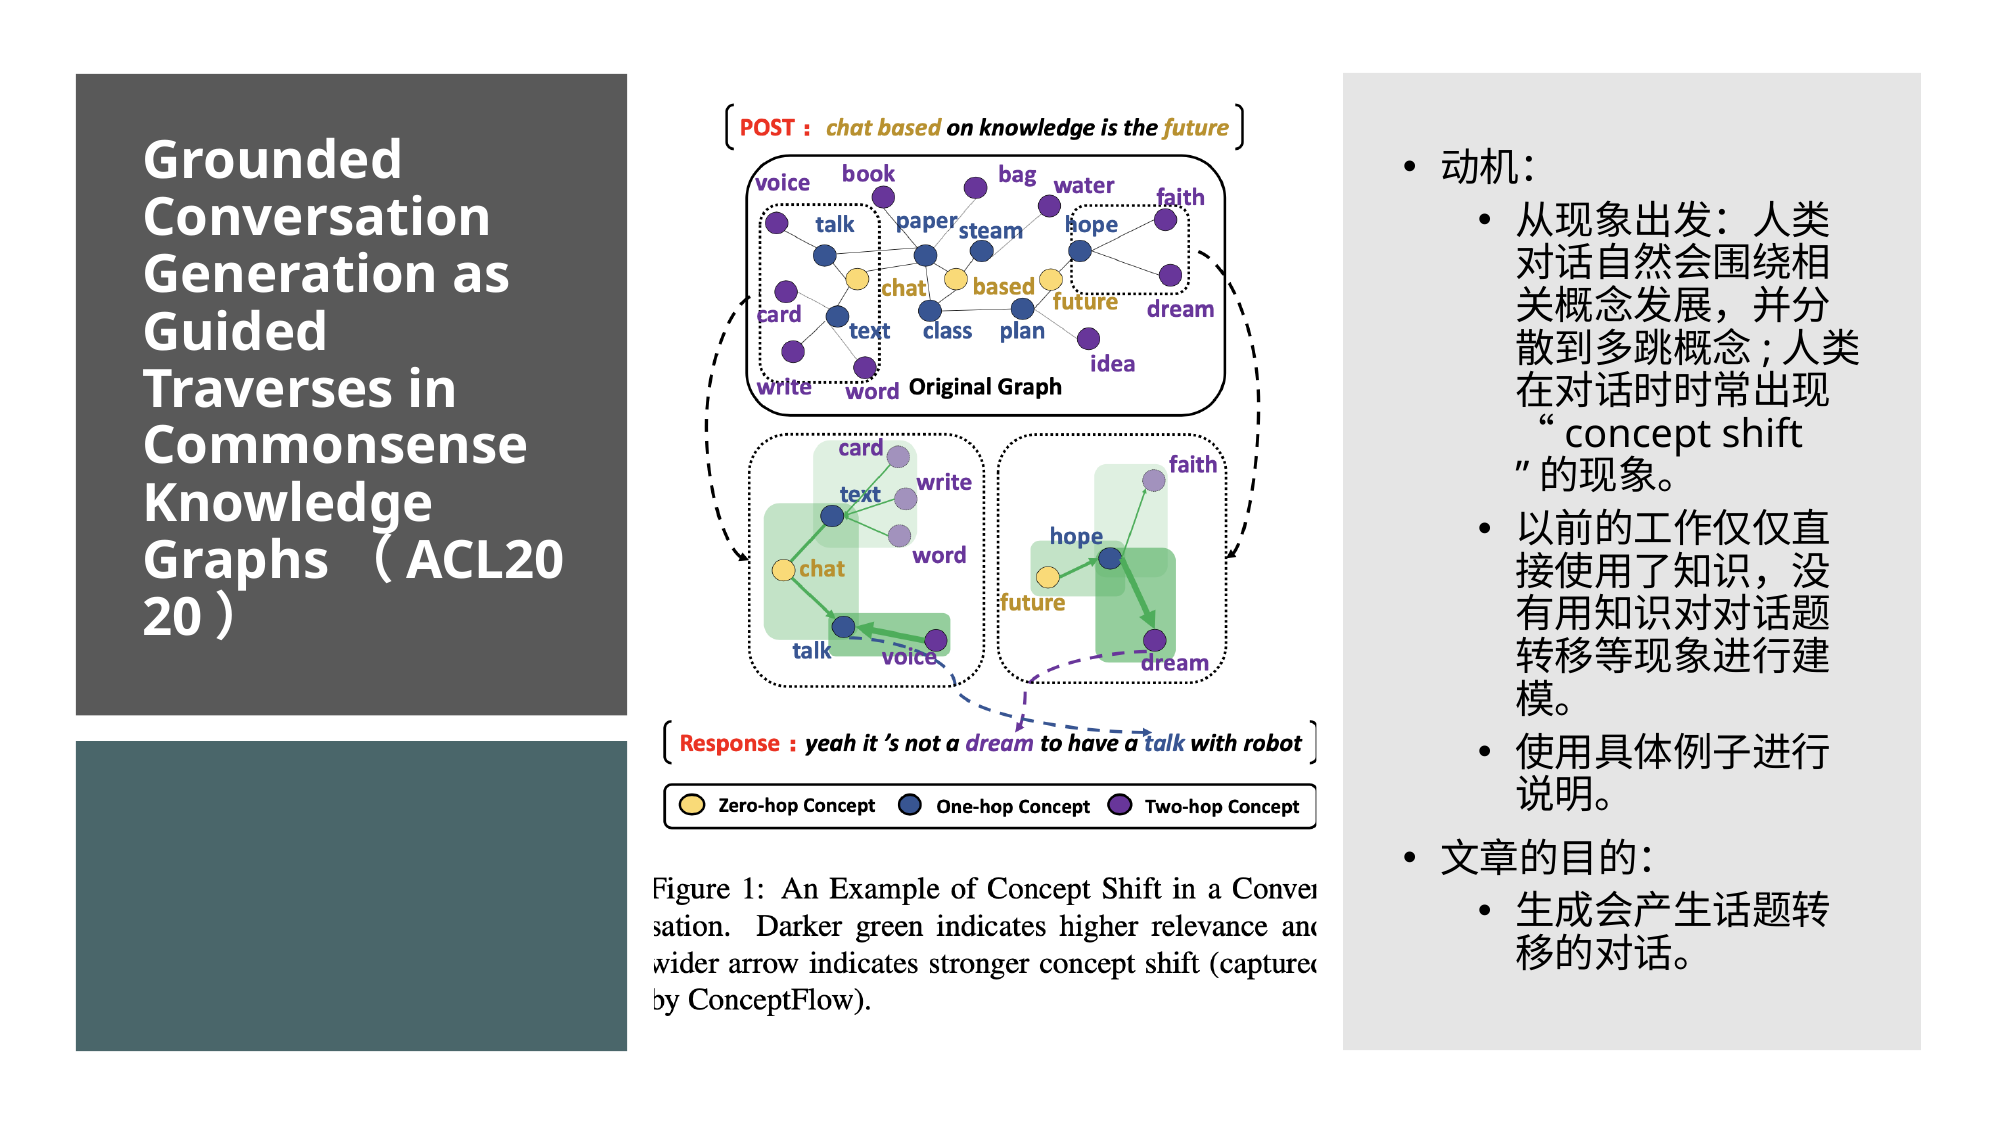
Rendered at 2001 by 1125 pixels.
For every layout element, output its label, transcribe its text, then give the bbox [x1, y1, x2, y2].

picture [654, 73, 1317, 1051]
text_box [75, 73, 628, 716]
list 动机： 从现象出发：人类对话自然会围绕相关概念发展，并分散到多跳概念;人类在对话时时常出现“concept shift ”的现象。 以前的工作仅仅直接使用了知识，没有用知识对对话题转移等现象进行建模。 使用具体例子进行说明。 文章的目的： 生成会产生话题转移的对话。 [1387, 132, 1877, 992]
text_box [1342, 72, 1922, 1051]
text_box Grounded Conversation Generation as Guided Traverses in Commonsense Knowledge Graphs（ACL2020） [127, 124, 582, 655]
text_box [75, 740, 628, 1052]
